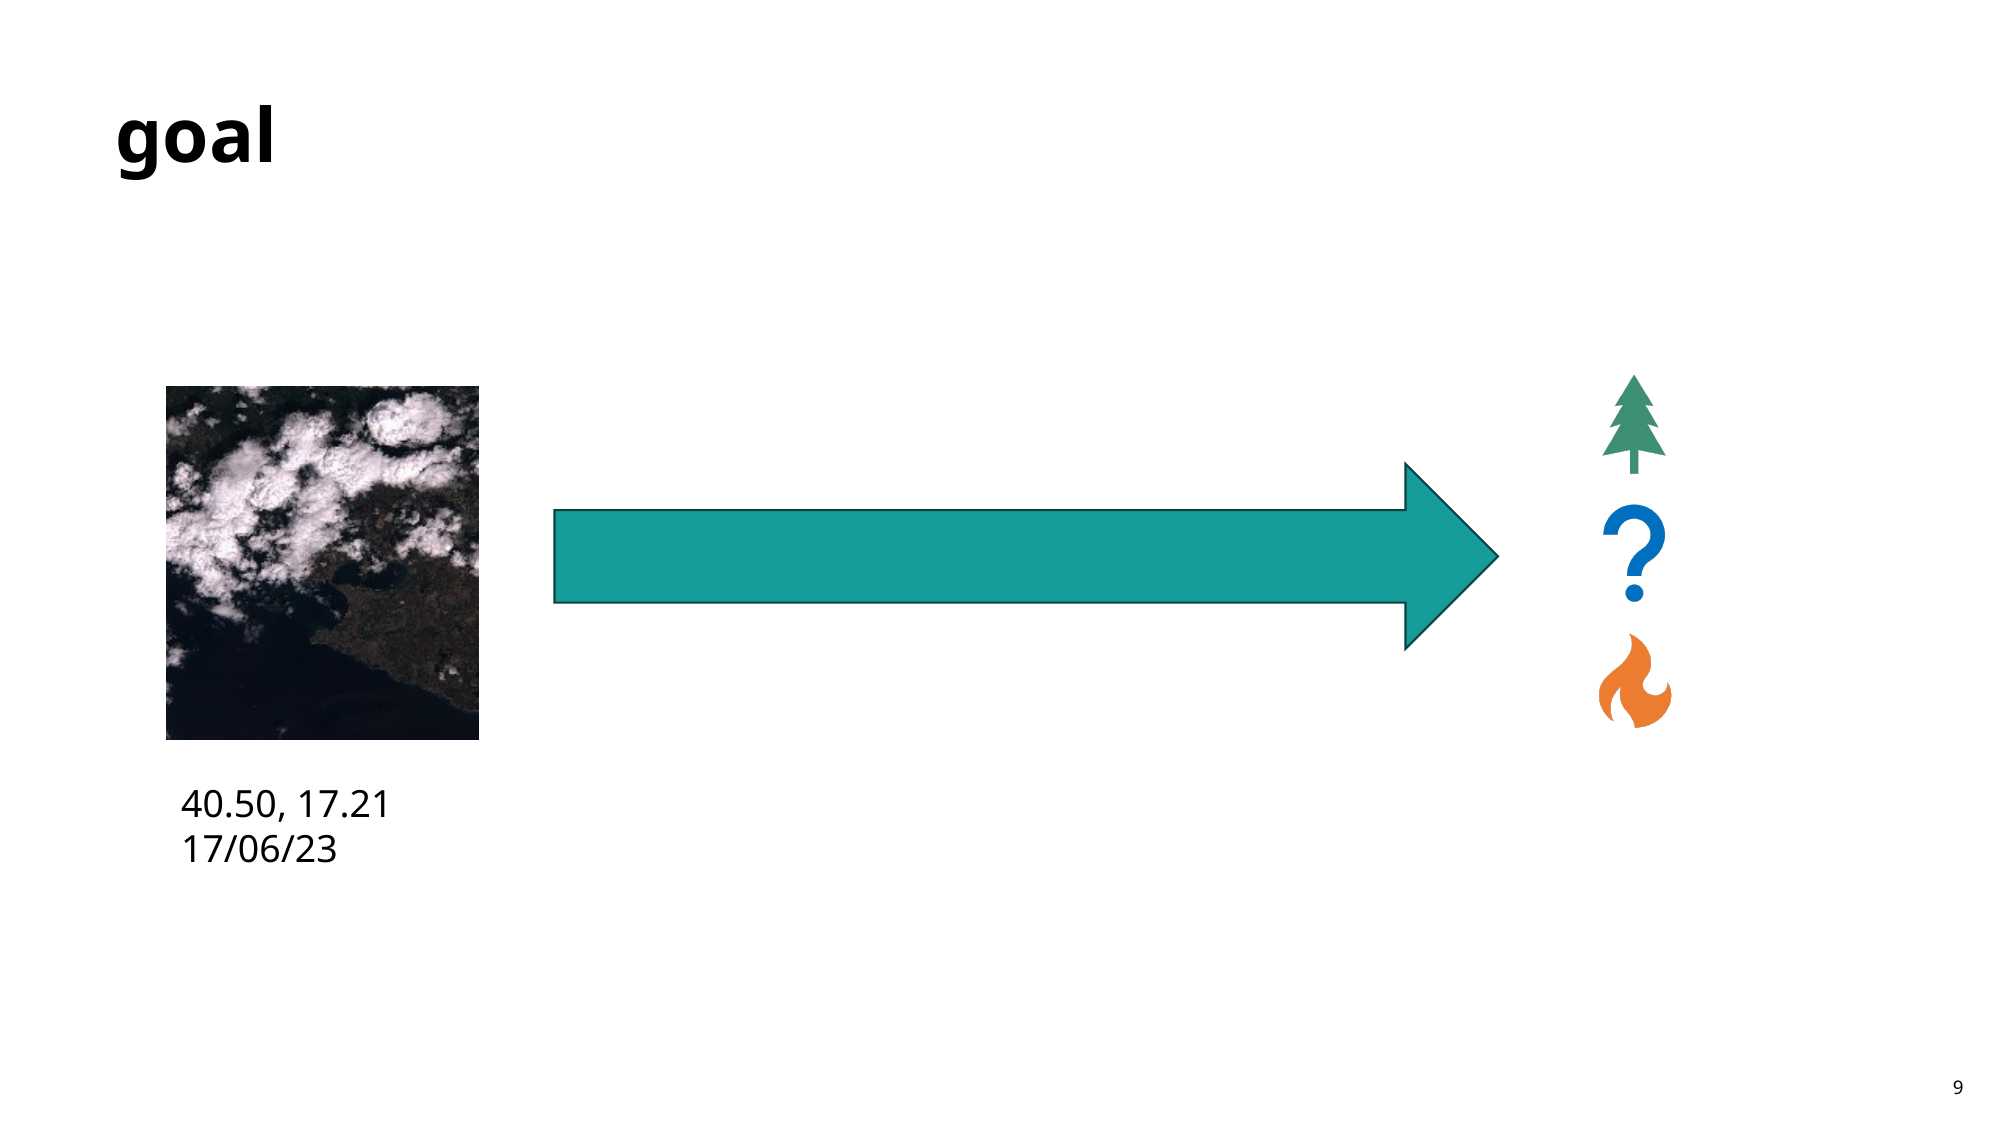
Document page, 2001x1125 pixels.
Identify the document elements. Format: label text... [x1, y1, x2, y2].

picture [1576, 628, 1694, 733]
slide_number 9 [1908, 1058, 1979, 1119]
title goal [100, 90, 1849, 276]
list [165, 386, 479, 740]
text_box 40.50, 17.21​ 17/06/23​ ​ [166, 772, 444, 922]
picture [1585, 370, 1683, 478]
picture [1576, 496, 1692, 610]
text_box [553, 461, 1500, 652]
